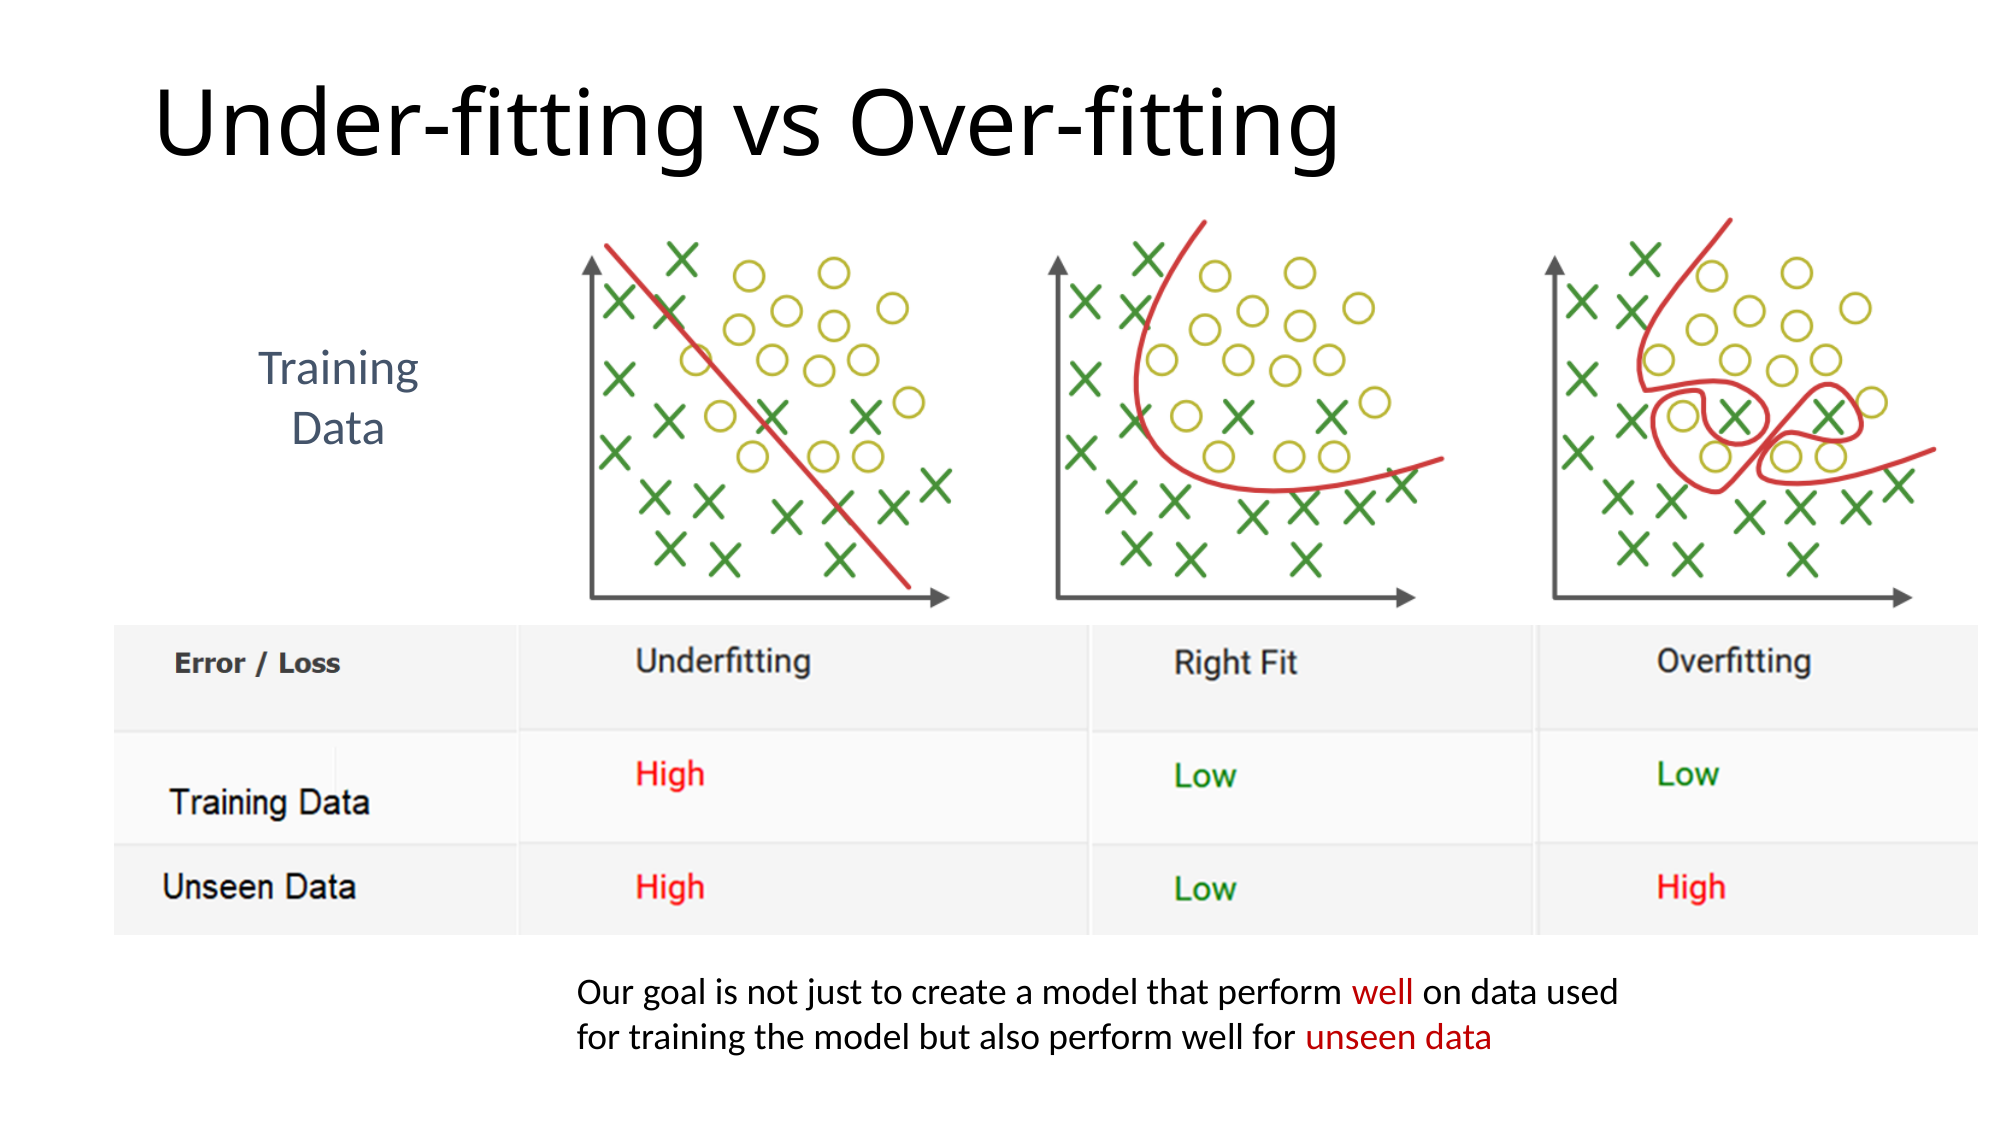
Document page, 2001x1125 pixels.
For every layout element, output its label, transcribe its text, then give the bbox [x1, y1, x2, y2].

text_box Our goal is not just to create a model that perform well on data used for training the model but also perform well for unseen data [562, 959, 1648, 1065]
text_box Training Data [194, 327, 483, 463]
title Under-fitting vs Over-fitting [137, 17, 1863, 235]
picture [114, 217, 1978, 935]
